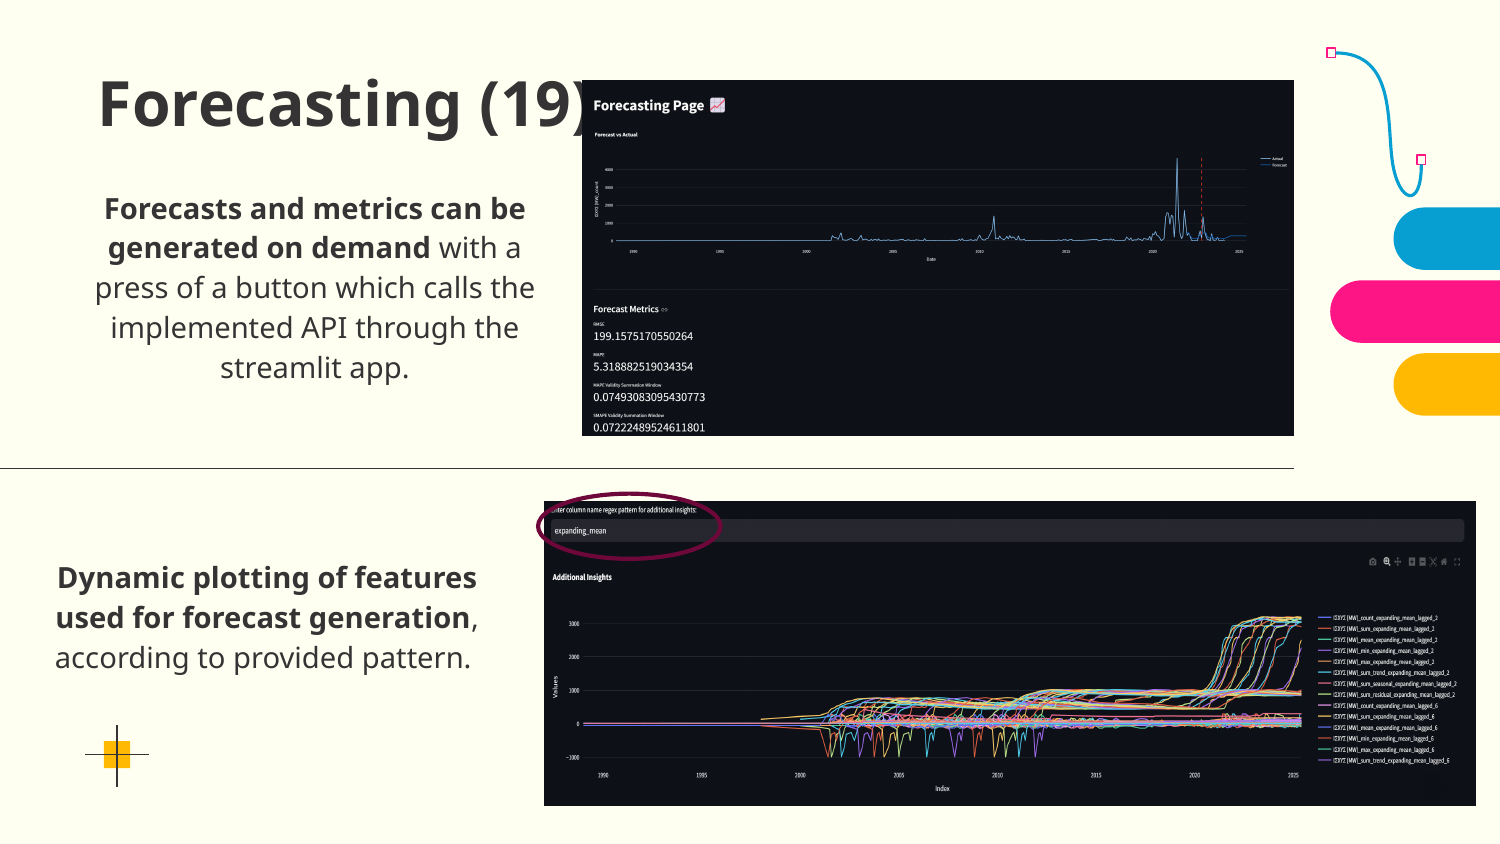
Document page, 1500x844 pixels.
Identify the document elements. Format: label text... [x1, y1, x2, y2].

text_box Dynamic plotting of features used for forecast generation, according to provided pattern. [24, 540, 510, 806]
text_box [567, 491, 691, 500]
title Forecasting (19) [82, 48, 1326, 143]
picture [582, 80, 1294, 436]
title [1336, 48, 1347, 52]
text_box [1317, 56, 1435, 156]
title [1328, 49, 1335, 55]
subtitle Forecasts and metrics can be generated on demand with a press of a button which calls the implemented API through the streamlit app. [72, 170, 558, 436]
picture [543, 501, 1476, 806]
